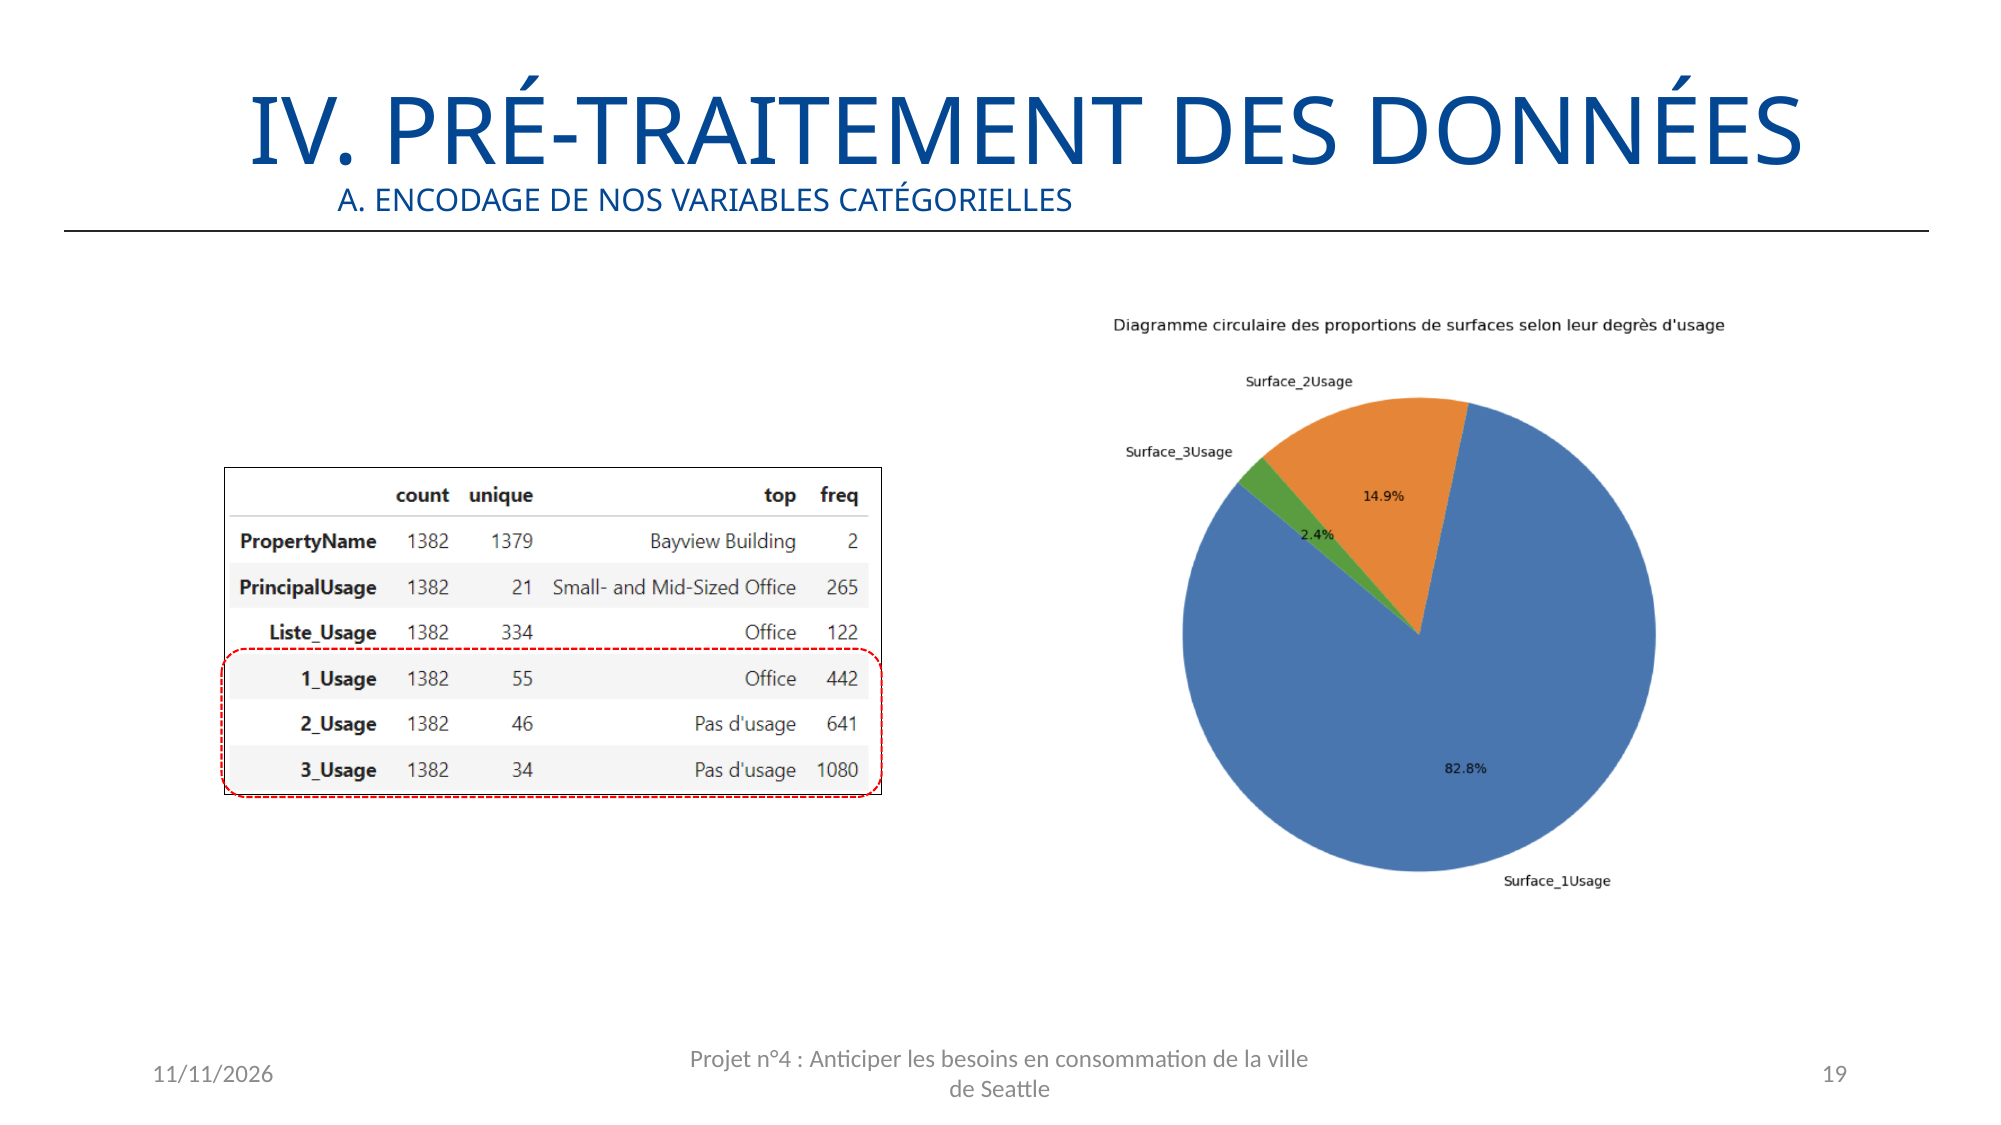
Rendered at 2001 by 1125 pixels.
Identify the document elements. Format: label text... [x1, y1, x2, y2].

footer Projet n°4 : Anticiper les besoins en consommation de la ville de Seattle [662, 1042, 1338, 1103]
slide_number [137, 1042, 588, 1103]
picture [224, 467, 882, 795]
text_box [234, 795, 869, 799]
text_box IV. Pré-Traitement des données [249, 55, 1959, 193]
picture [1101, 307, 1736, 915]
text_box [220, 660, 224, 785]
text_box A. encodage de nos variables catégorielles [337, 171, 2000, 232]
slide_number 19 [1412, 1042, 1863, 1103]
